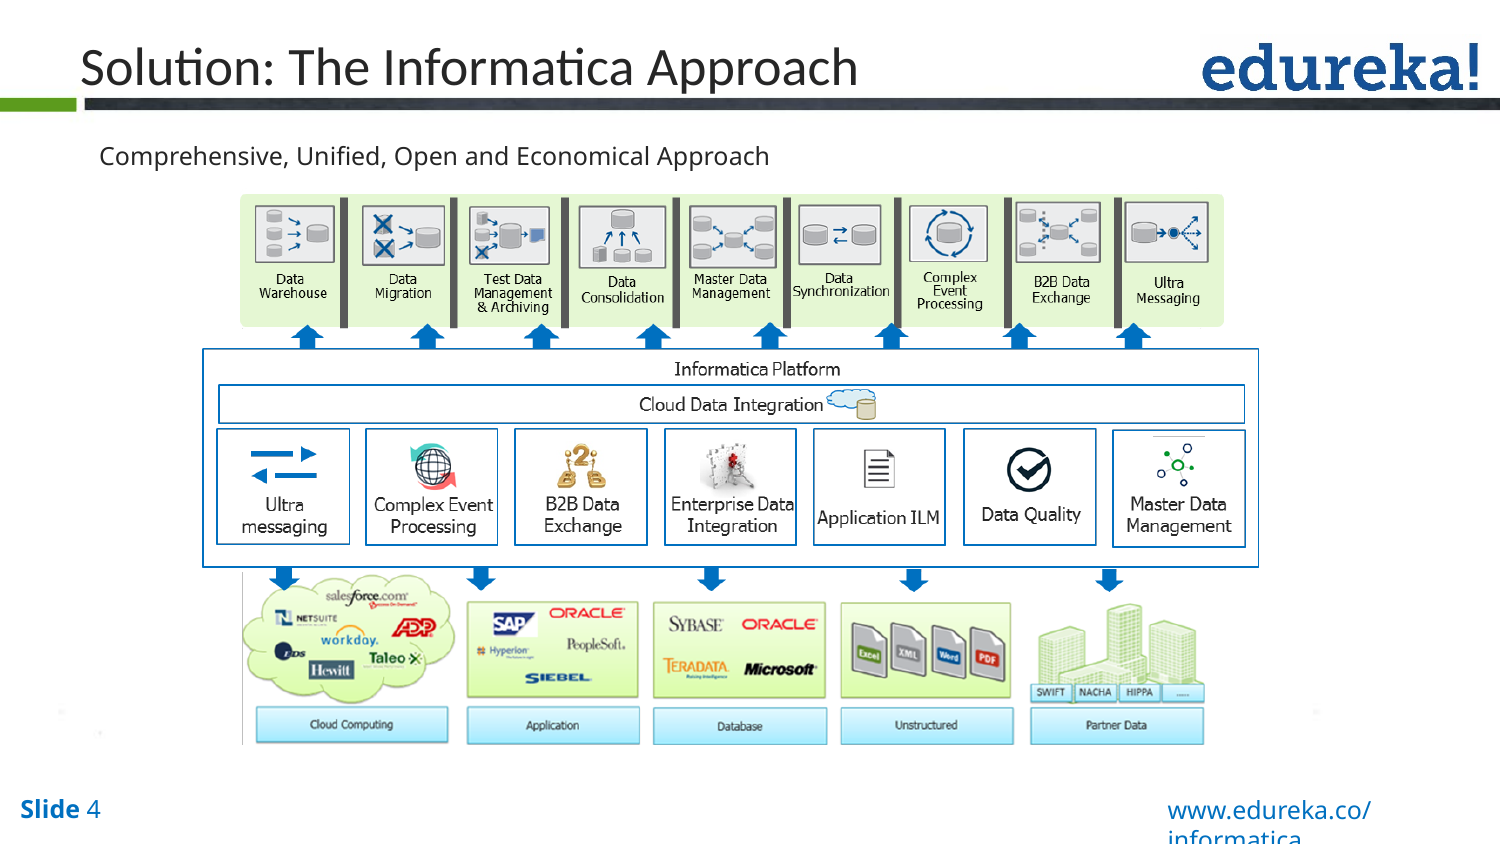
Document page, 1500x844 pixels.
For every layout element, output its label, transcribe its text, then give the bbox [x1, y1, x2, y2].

picture [1227, 837, 1234, 844]
text_box Solution: The Informatica Approach [65, 23, 882, 104]
picture [1177, 837, 1184, 844]
picture [1236, 837, 1242, 844]
picture [1201, 837, 1208, 844]
picture [0, 0, 1500, 844]
text_box Comprehensive, Unified, Open and Economical Approach [84, 132, 1408, 178]
